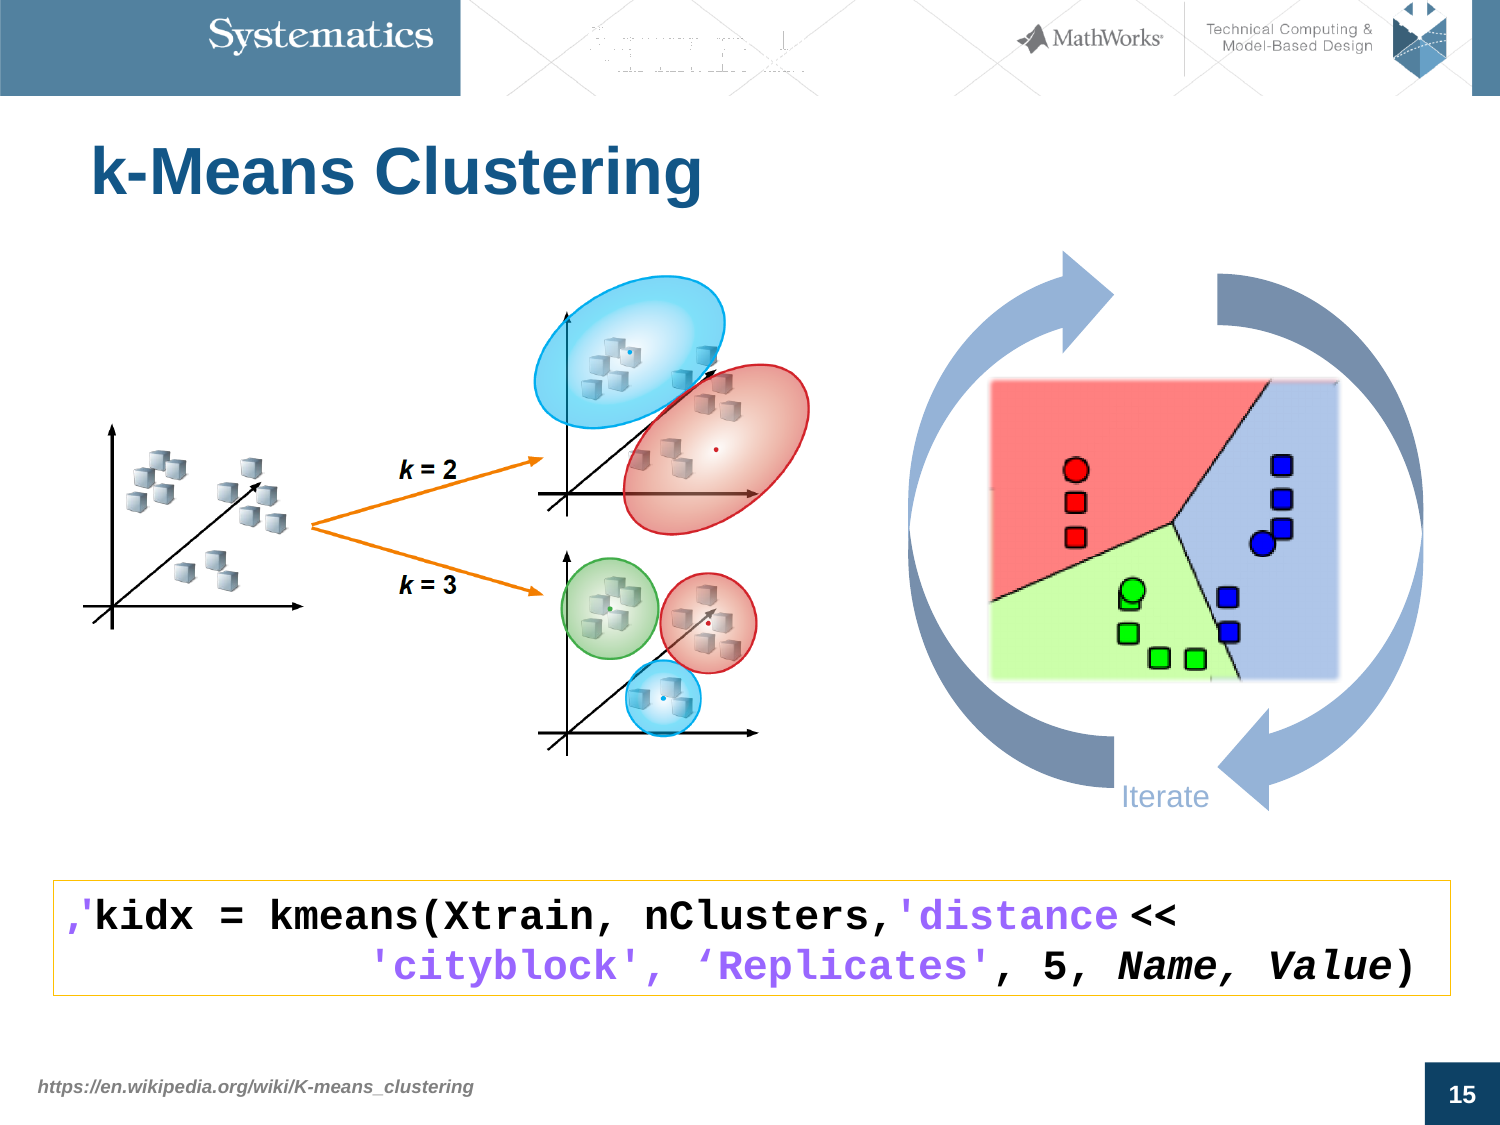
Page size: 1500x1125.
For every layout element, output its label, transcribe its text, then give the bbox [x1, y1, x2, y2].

picture [0, 0, 1500, 96]
text_box >> kidx = kmeans(Xtrain, nClusters,'distance', 'cityblock', ‘Replicates', 5, Name, Value) [53, 880, 1451, 996]
picture [986, 376, 1343, 720]
picture [64, 262, 828, 765]
text_box https://en.wikipedia.org/wiki/K-means_clustering [23, 1067, 572, 1105]
title k-Means Clustering [75, 120, 1400, 308]
text_box [906, 248, 1117, 790]
text_box Iterate [1099, 769, 1233, 822]
text_box [1215, 271, 1426, 813]
